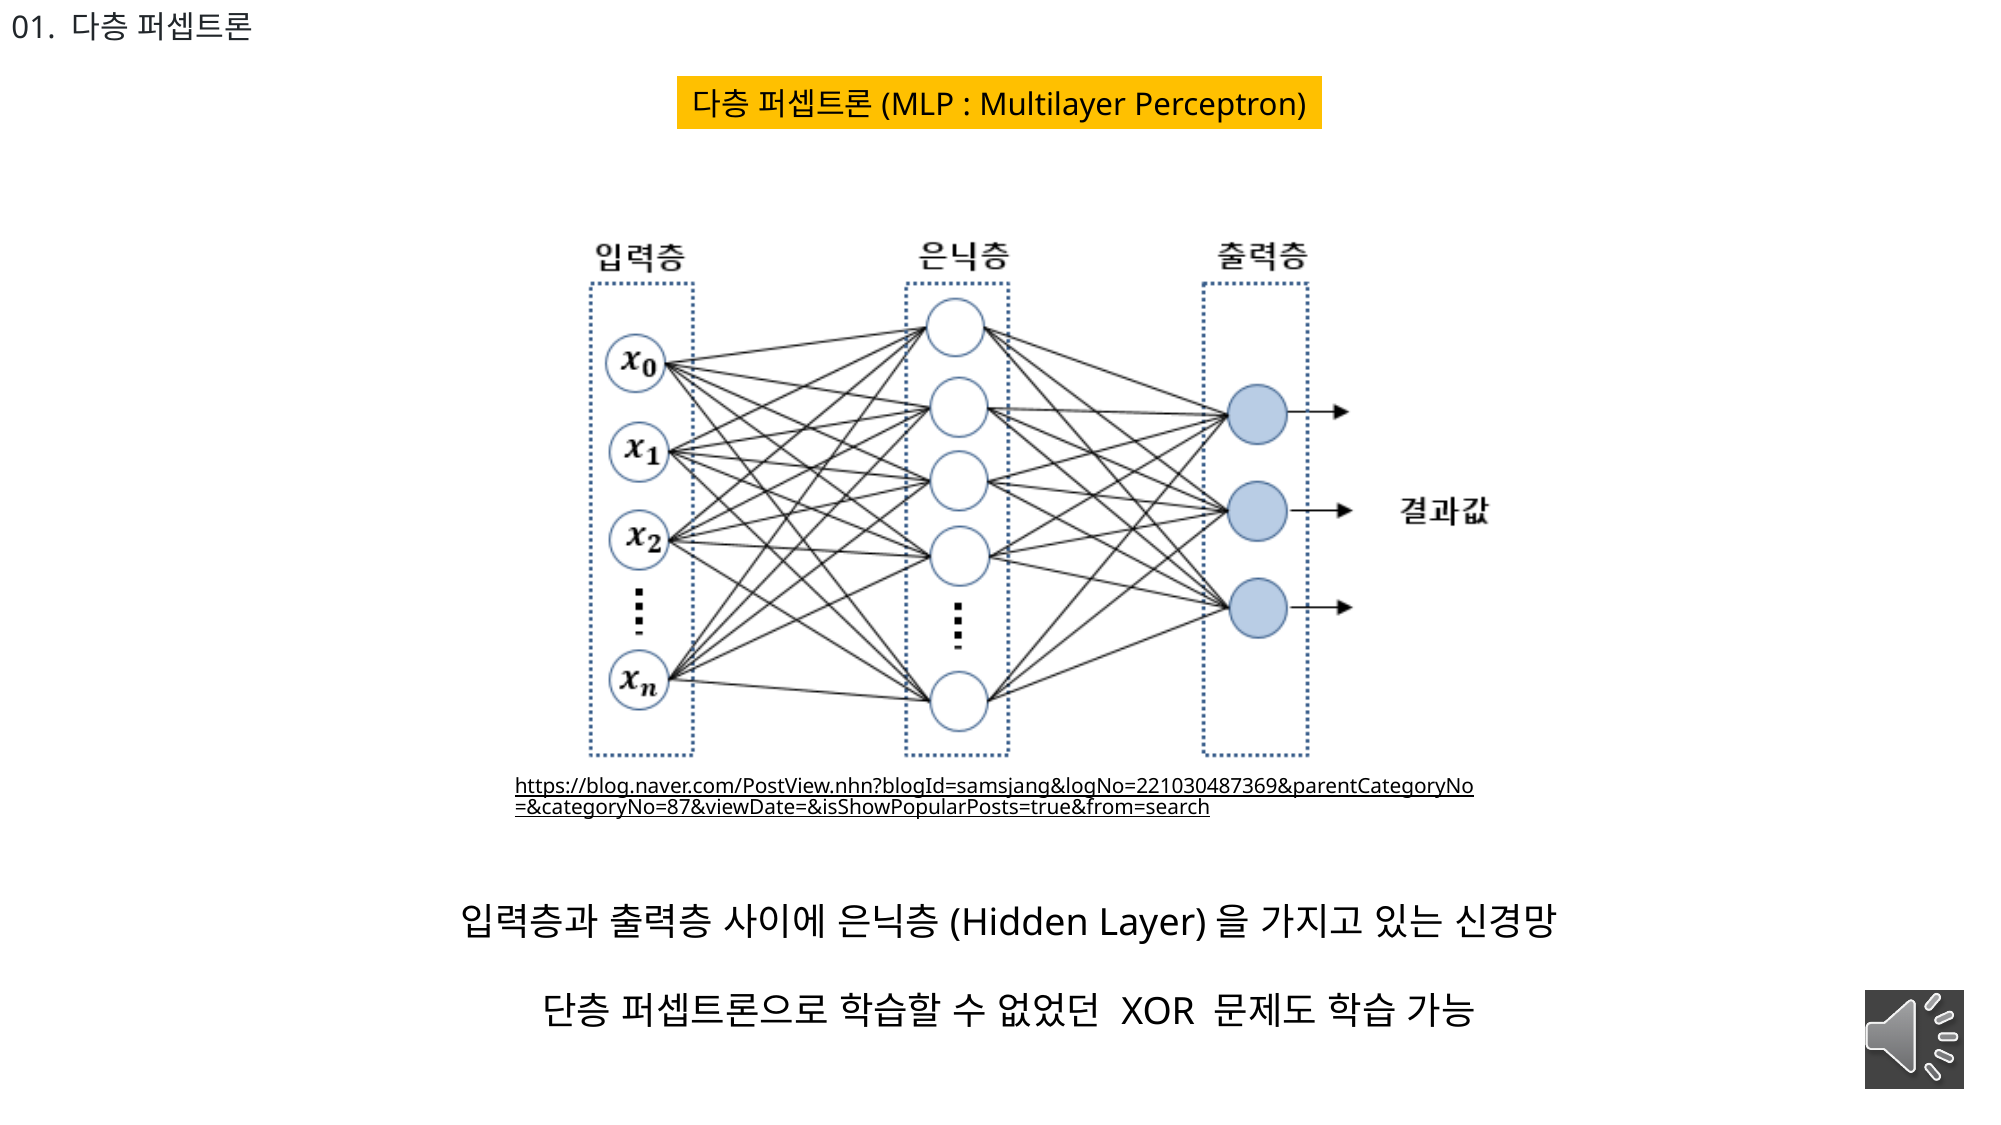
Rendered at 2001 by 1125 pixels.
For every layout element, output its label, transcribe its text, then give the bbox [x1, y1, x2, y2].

picture [1864, 989, 1965, 1090]
text_box 단층 퍼셉트론으로 학습할 수 없었던 XOR 문제도 학습 가능 [527, 979, 1491, 1040]
picture [455, 196, 1557, 831]
text_box 01. 다층 퍼셉트론 [0, 0, 268, 53]
text_box 입력층과 출력층 사이에 은닉층(Hidden Layer)을 가지고 있는 신경망 [446, 890, 1573, 950]
text_box 다층 퍼셉트론(MLP : Multilayer Perceptron) [677, 76, 1322, 129]
